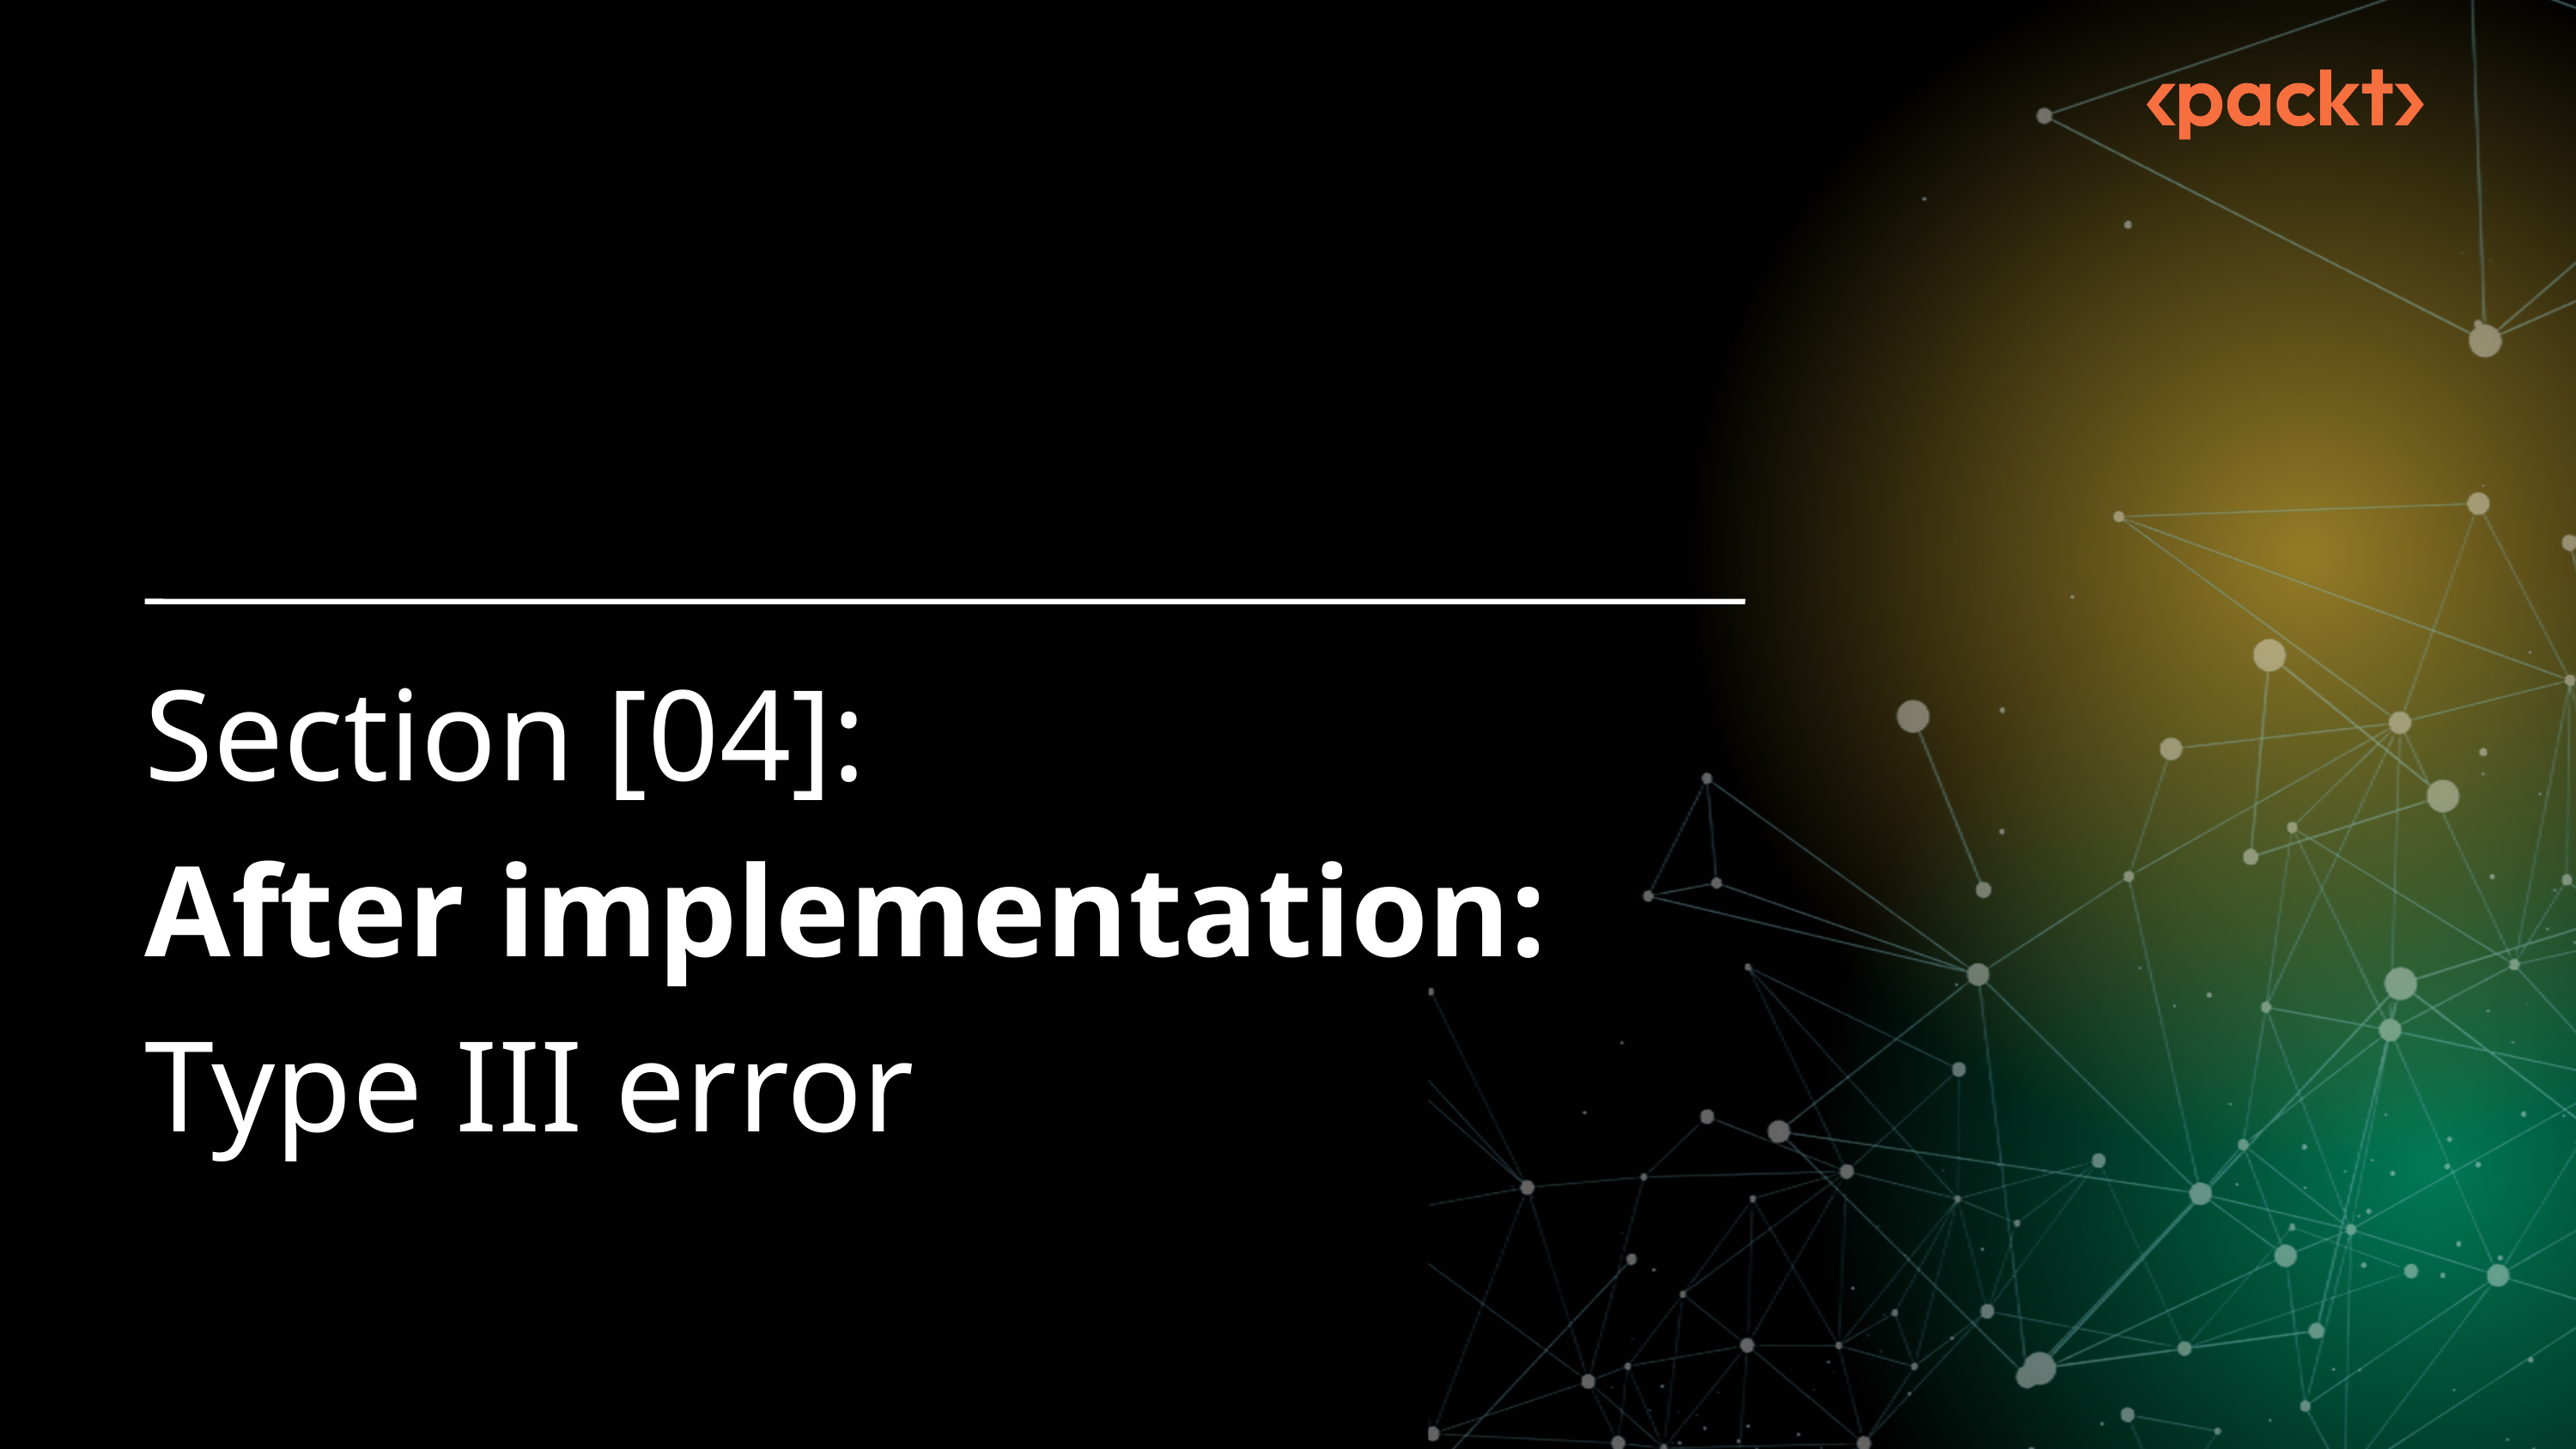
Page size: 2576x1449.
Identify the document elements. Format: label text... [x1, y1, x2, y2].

text_box [0, 0, 2576, 1449]
text_box Section [04]: After implementation: Type III error [144, 630, 2093, 1157]
text_box [2144, 44, 2432, 145]
